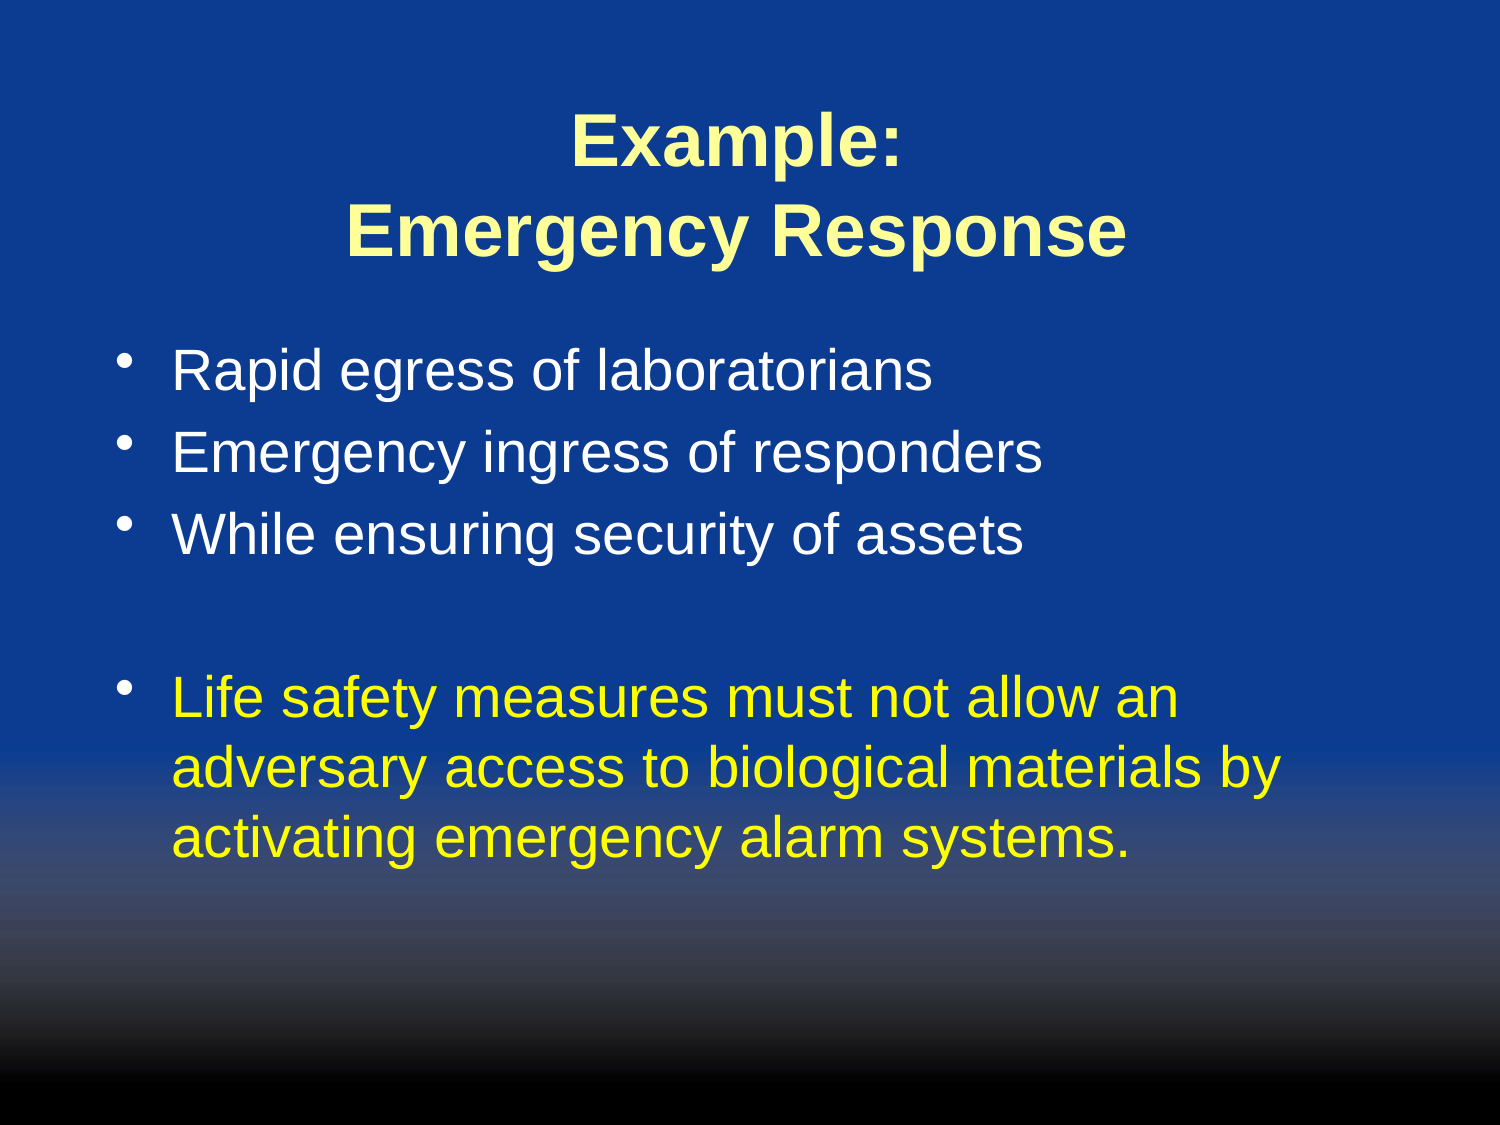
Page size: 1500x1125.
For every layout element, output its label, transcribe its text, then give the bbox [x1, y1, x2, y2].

picture [0, 0, 1500, 1125]
title Example: Emergency Response [237, 87, 1238, 276]
list Rapid egress of laboratorians Emergency ingress of responders While ensuring security of assets Life safety measures must not allow an adversary access to biological materials by activating emergency alarm systems. [99, 324, 1401, 1001]
